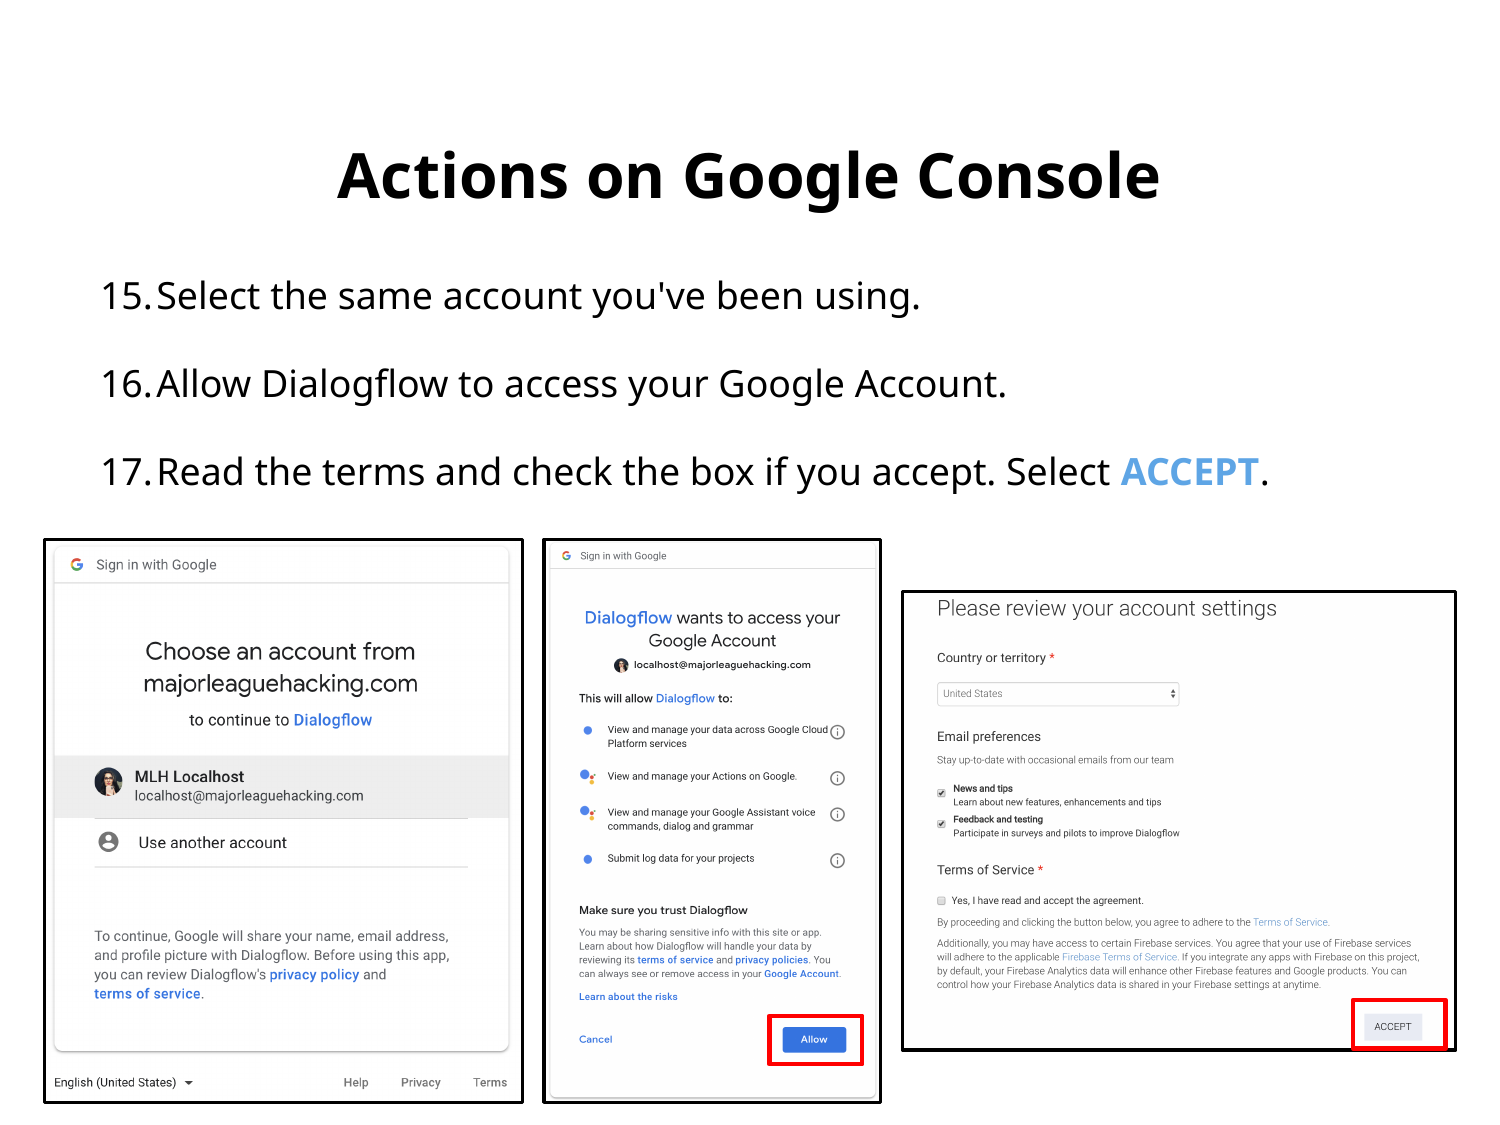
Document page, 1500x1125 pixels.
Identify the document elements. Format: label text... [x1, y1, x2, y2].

text_box Actions on Google Console [26, 106, 1474, 242]
text_box Select the same account you've been using. Allow Dialogflow to access your Google Account. Read the terms and check the box if you accept. Select ACCEPT. [66, 242, 1434, 450]
picture [545, 540, 879, 1101]
picture [45, 540, 521, 1101]
picture [903, 593, 1455, 1049]
